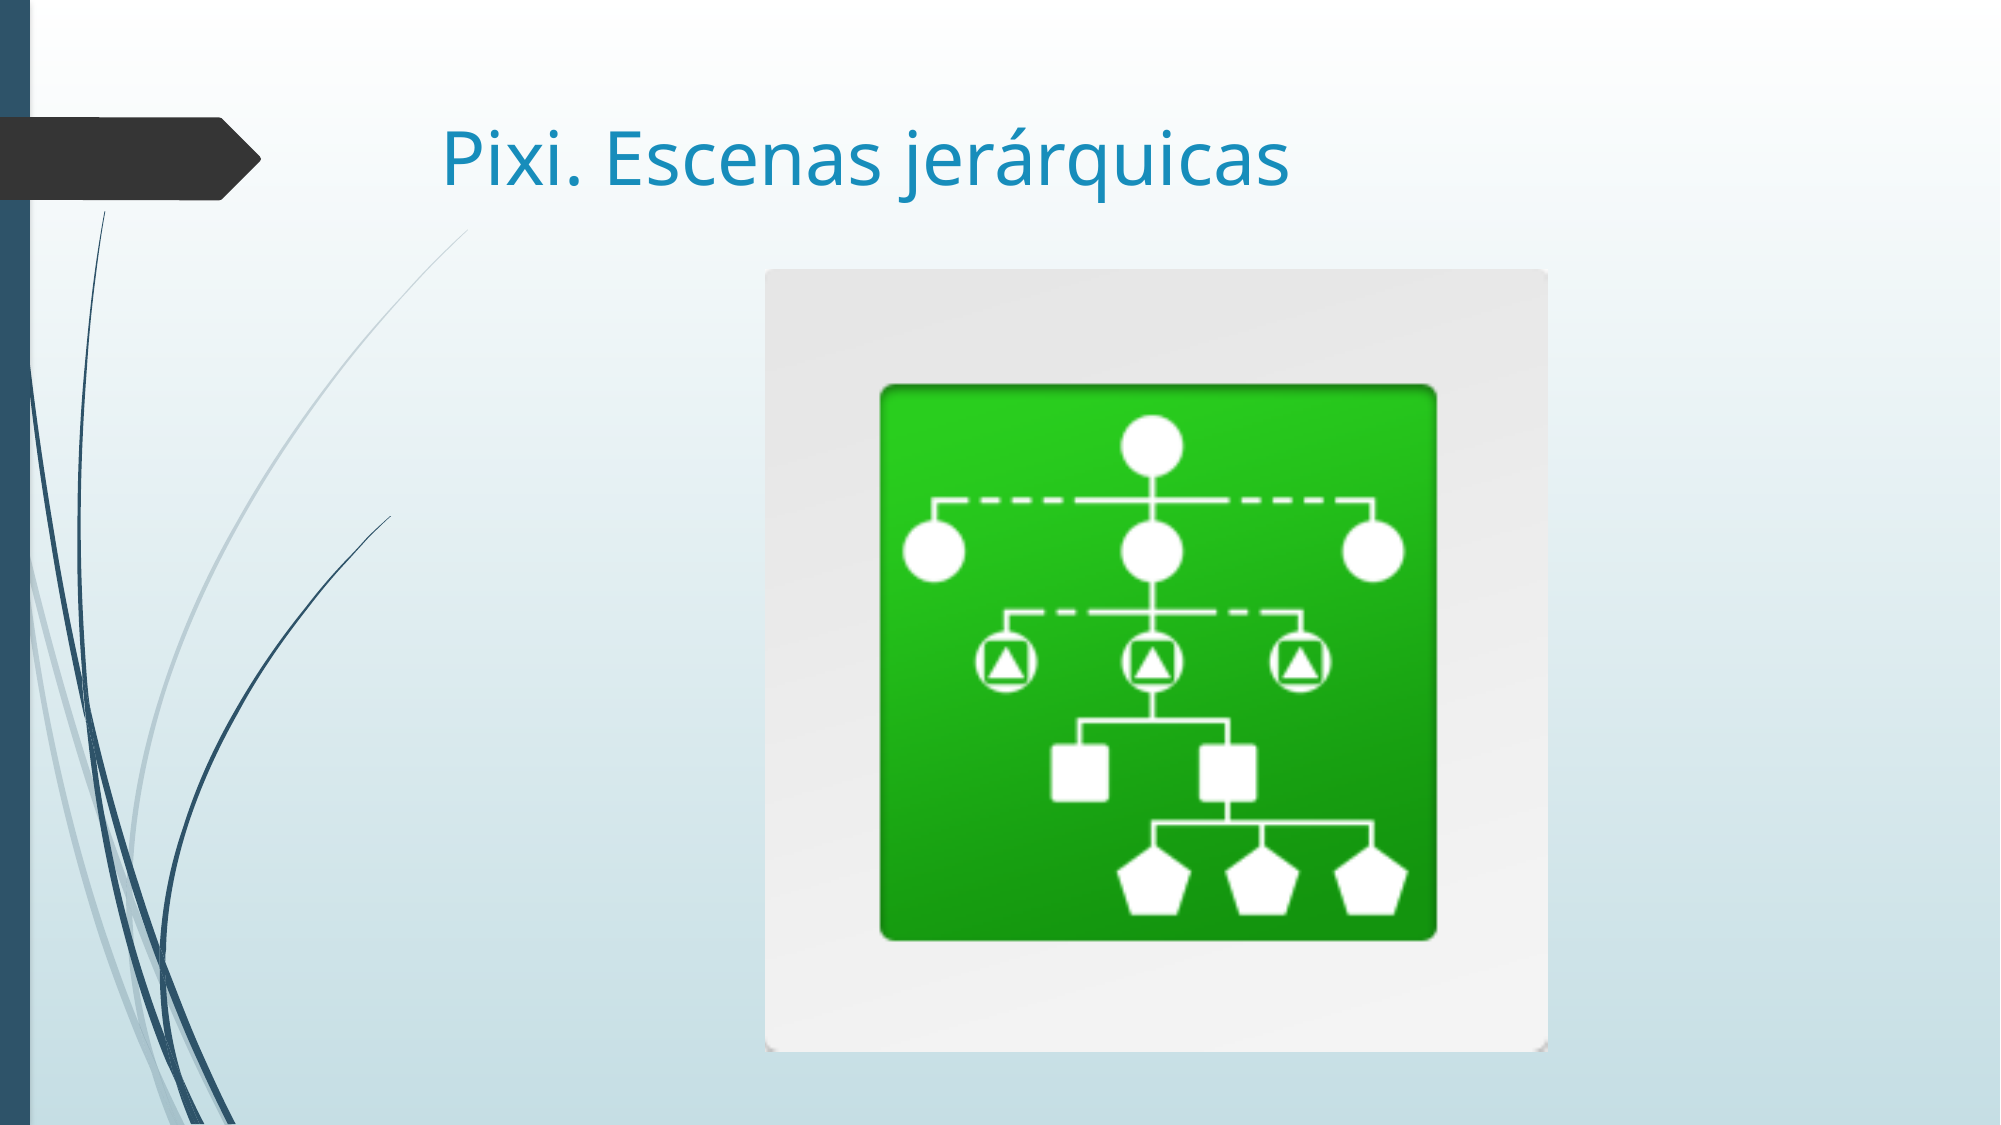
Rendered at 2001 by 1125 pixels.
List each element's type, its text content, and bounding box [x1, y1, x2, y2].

title Pixi. Escenas jerárquicas [425, 102, 1888, 313]
picture [765, 269, 1548, 1052]
